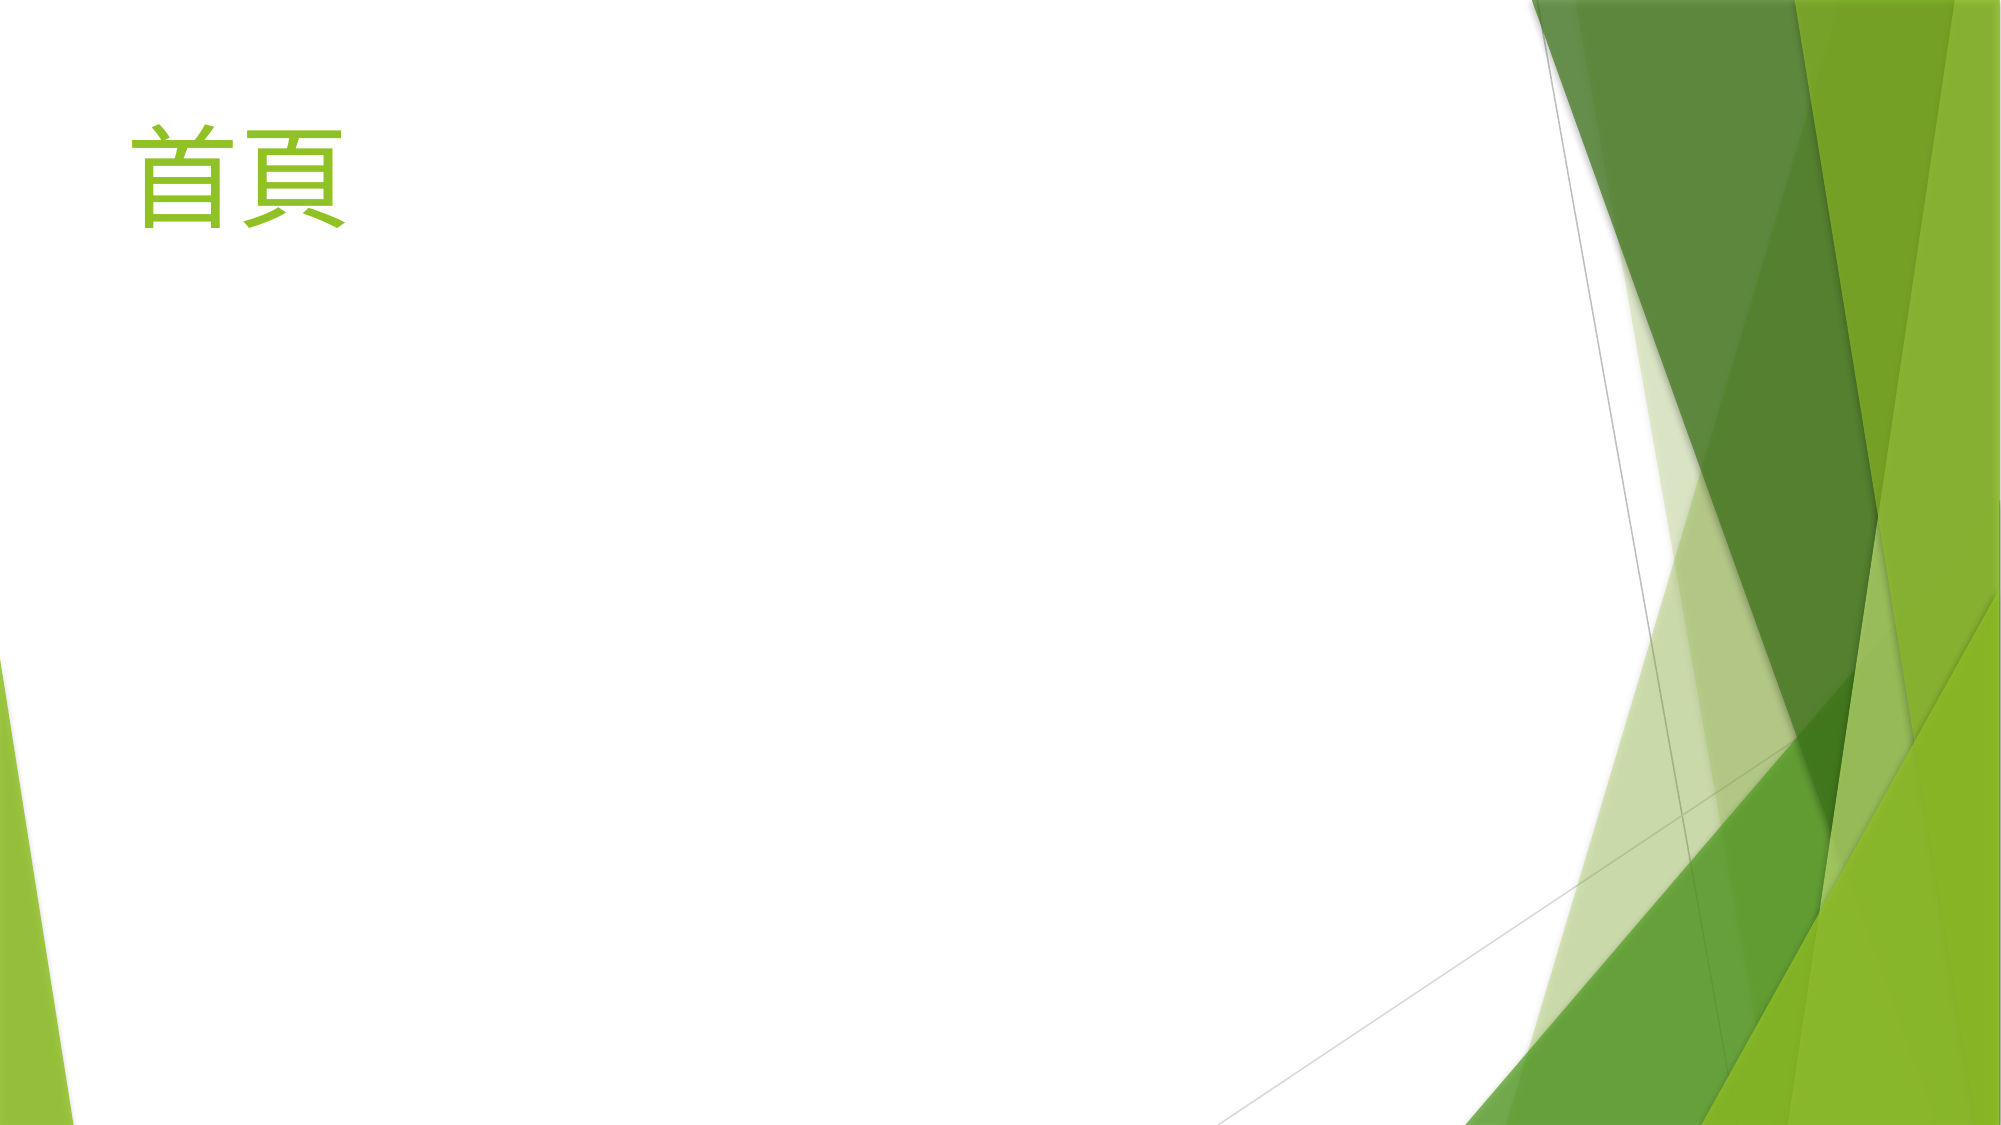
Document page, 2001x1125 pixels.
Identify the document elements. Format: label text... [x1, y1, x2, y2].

title 首頁 [111, 99, 1522, 317]
